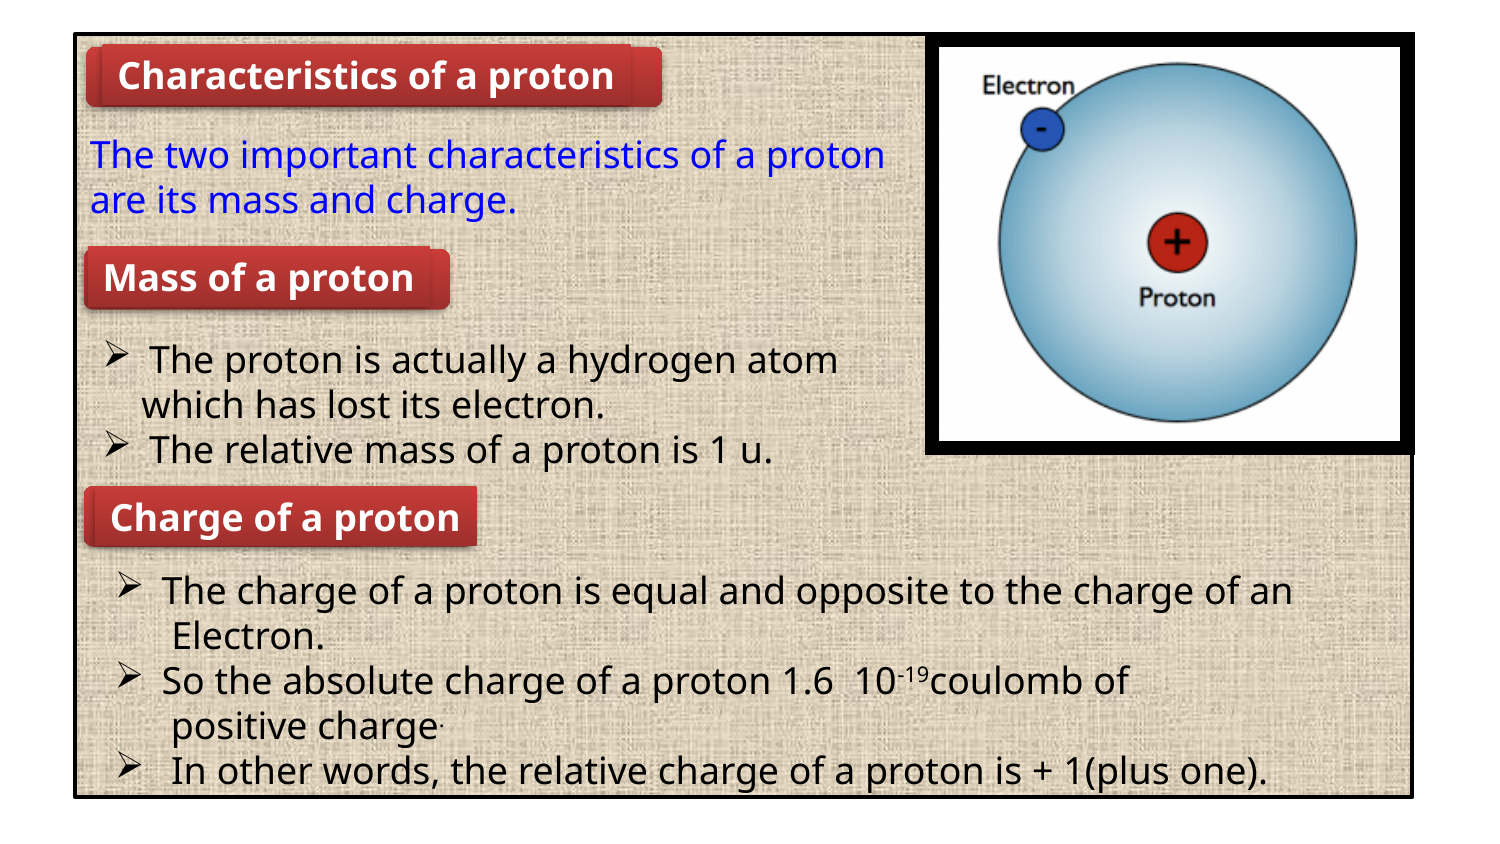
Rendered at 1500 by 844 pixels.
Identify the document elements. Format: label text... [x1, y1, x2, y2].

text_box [85, 44, 663, 108]
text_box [80, 485, 492, 547]
text_box The proton is actually a hydrogen atom which has lost its electron. The relative mass of a proton is 1 u. [87, 328, 1025, 478]
picture [939, 46, 1401, 442]
text_box [73, 32, 1414, 799]
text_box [80, 246, 451, 310]
text_box The two important characteristics of a proton are its mass and charge. [74, 123, 934, 229]
